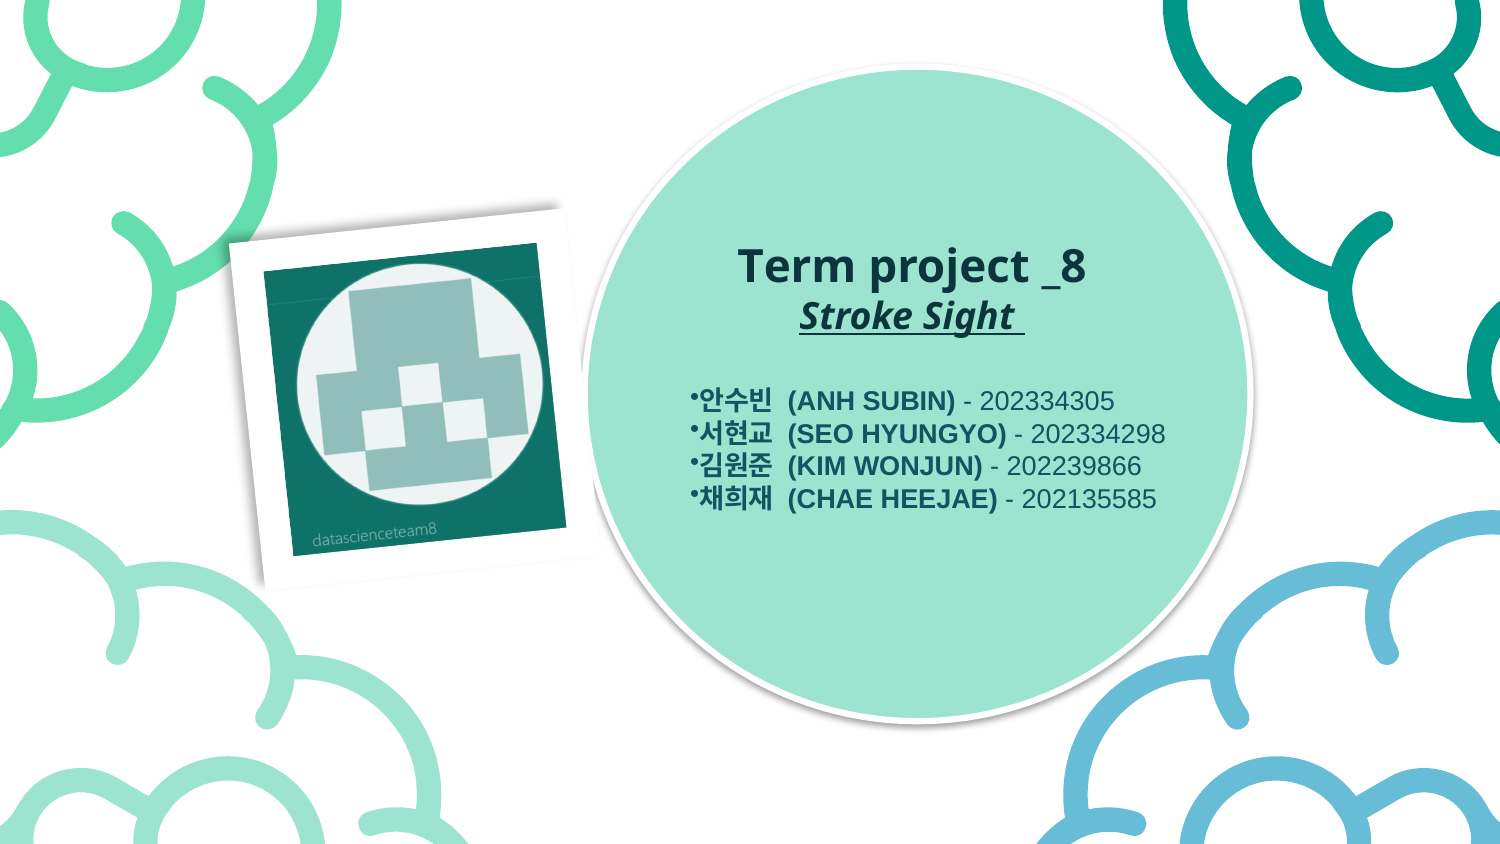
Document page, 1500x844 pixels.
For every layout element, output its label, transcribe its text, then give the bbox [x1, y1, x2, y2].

text_box [0, 211, 219, 449]
subtitle 안수빈 (ANH SUBIN) - 202334305 서현교 (SEO HYUNGYO) - 202334298 김원준 (KIM WONJUN) - 202239866 채희재 (CHAE HEEJAE) - 202135585 [675, 196, 1195, 701]
text_box [1036, 701, 1147, 844]
text_box [793, 701, 1042, 725]
picture [277, 255, 553, 543]
text_box [1195, 207, 1254, 581]
text_box [1195, 510, 1500, 730]
text_box [202, 0, 342, 233]
title Term project _8 Stroke Sight [630, 66, 1194, 403]
text_box [1162, 0, 1500, 445]
text_box [0, 510, 469, 844]
text_box [1179, 756, 1500, 844]
text_box [0, 0, 206, 158]
text_box [582, 222, 675, 623]
